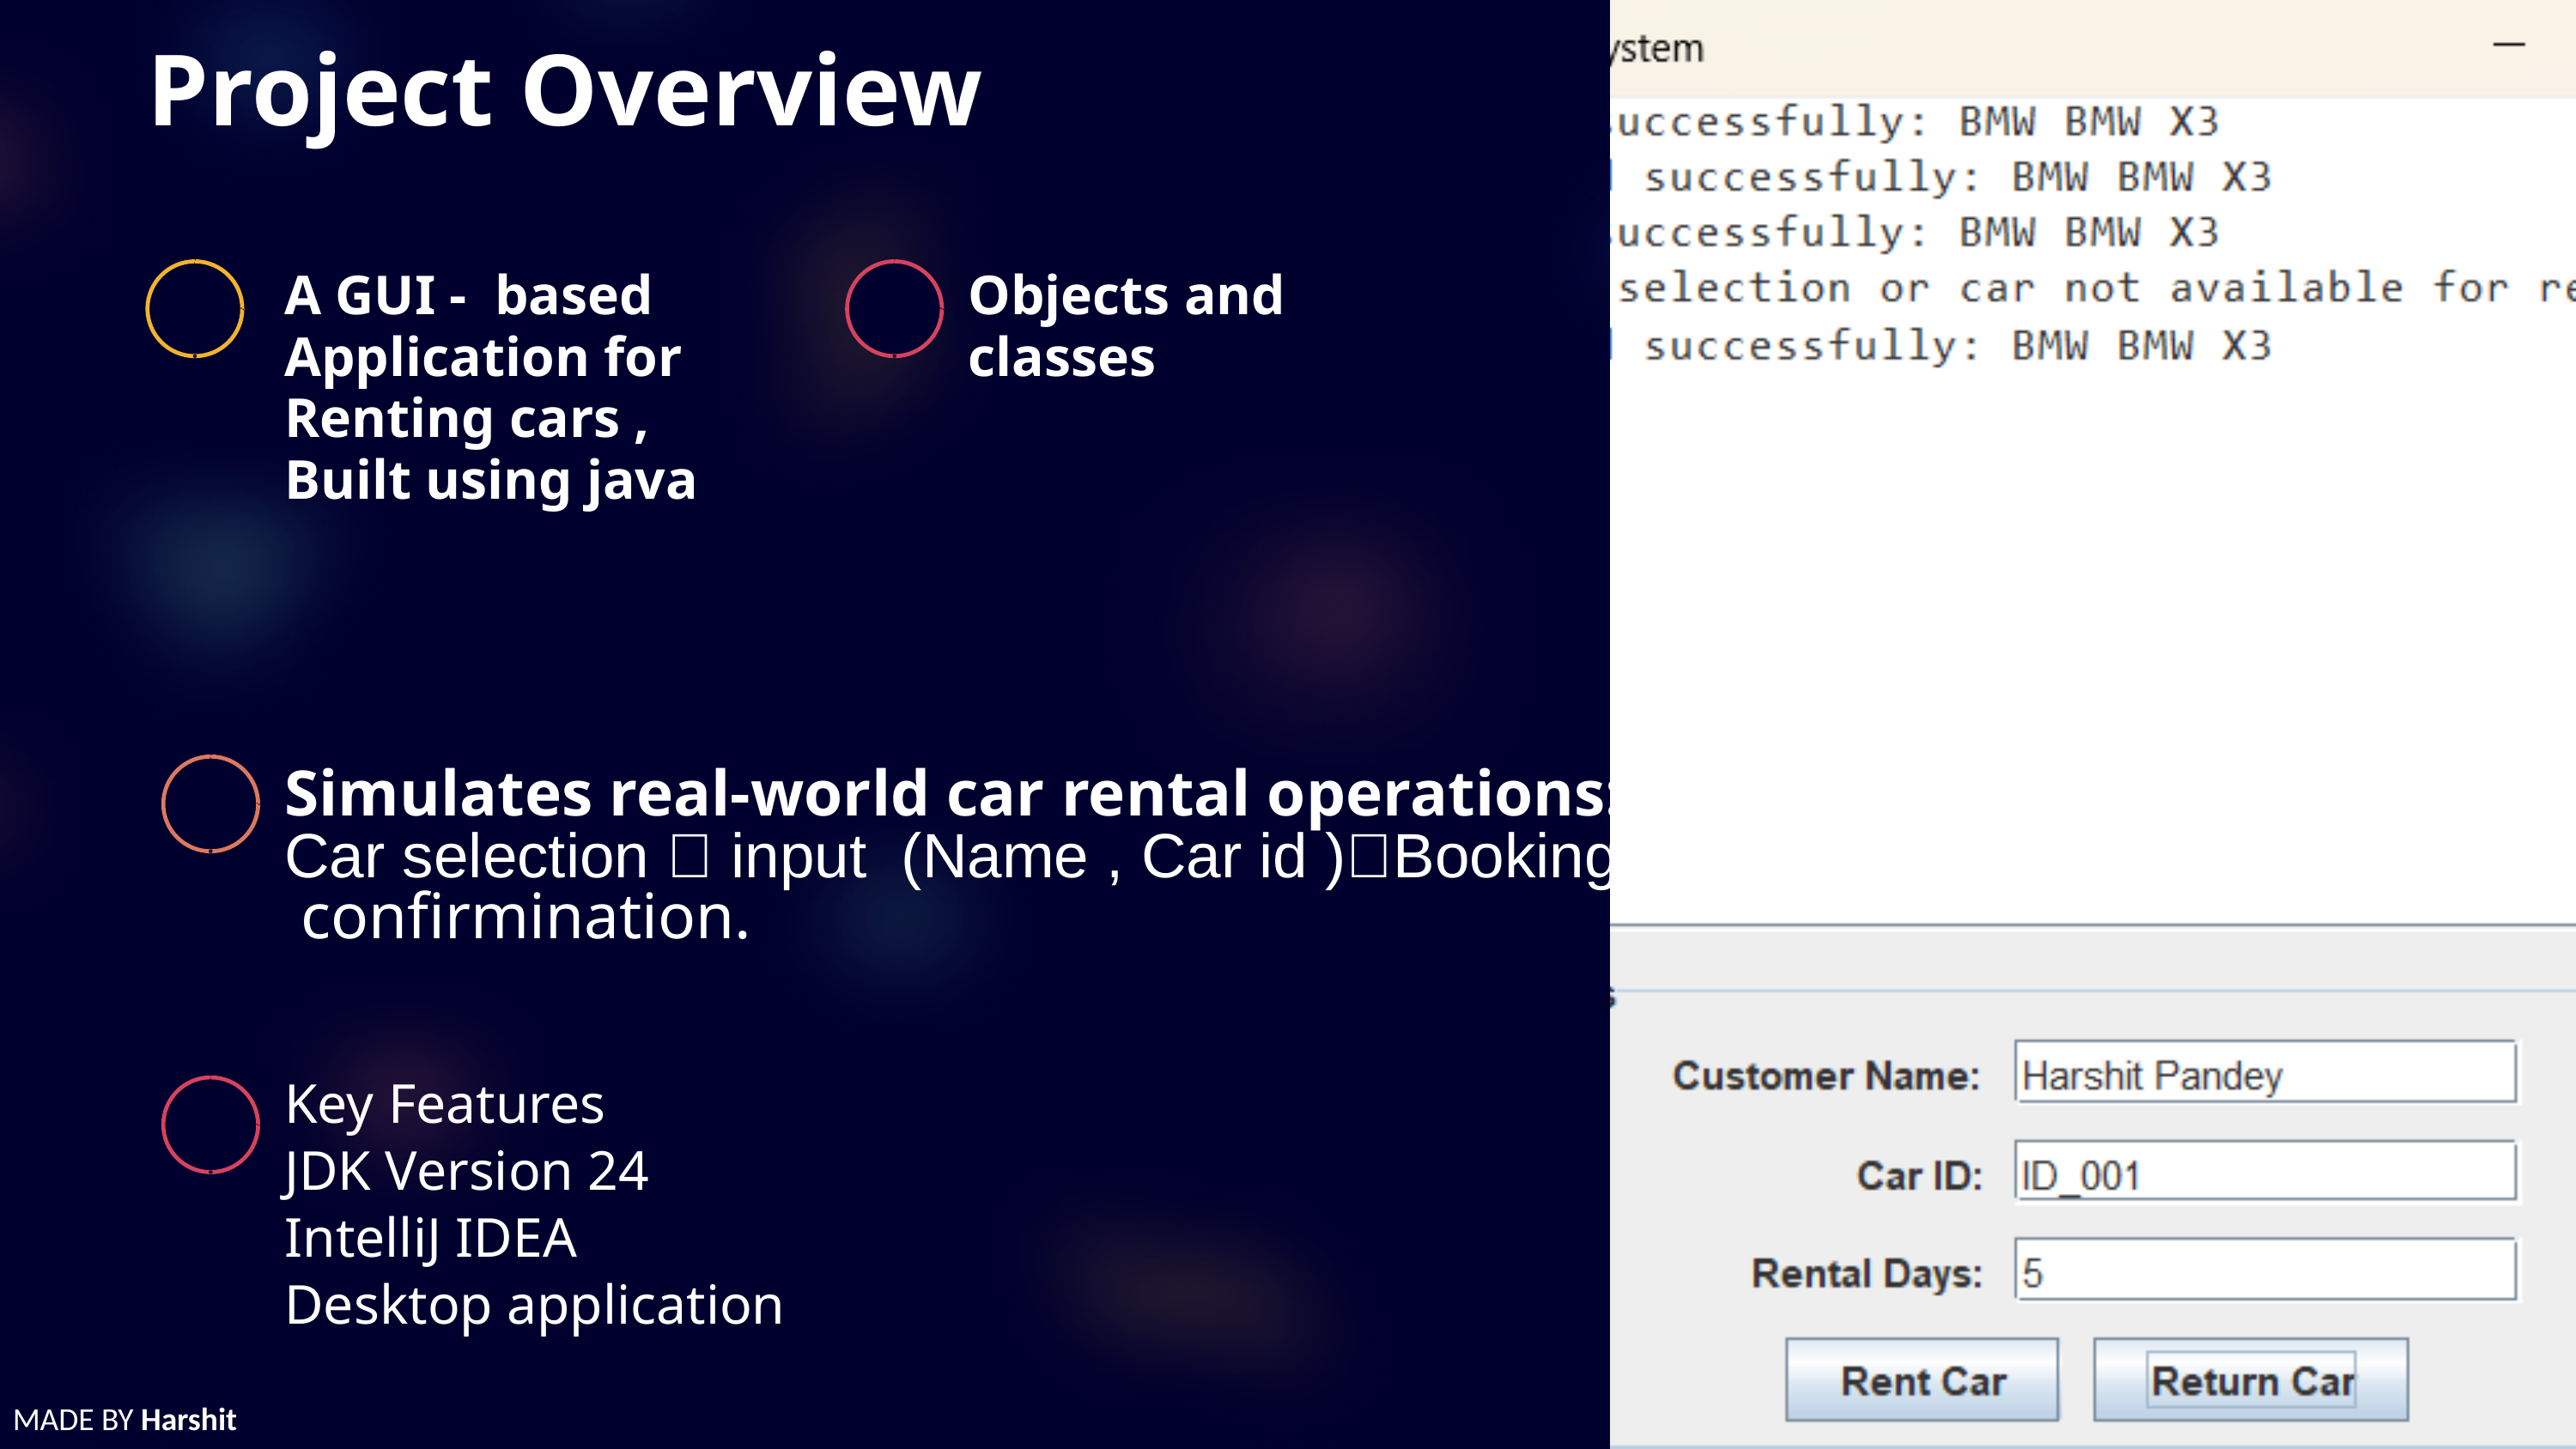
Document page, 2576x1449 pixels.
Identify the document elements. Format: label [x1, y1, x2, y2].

text_box [145, 258, 245, 359]
text_box [161, 754, 261, 854]
text_box [0, 0, 2576, 1443]
text_box [844, 258, 945, 359]
text_box [161, 1075, 261, 1175]
